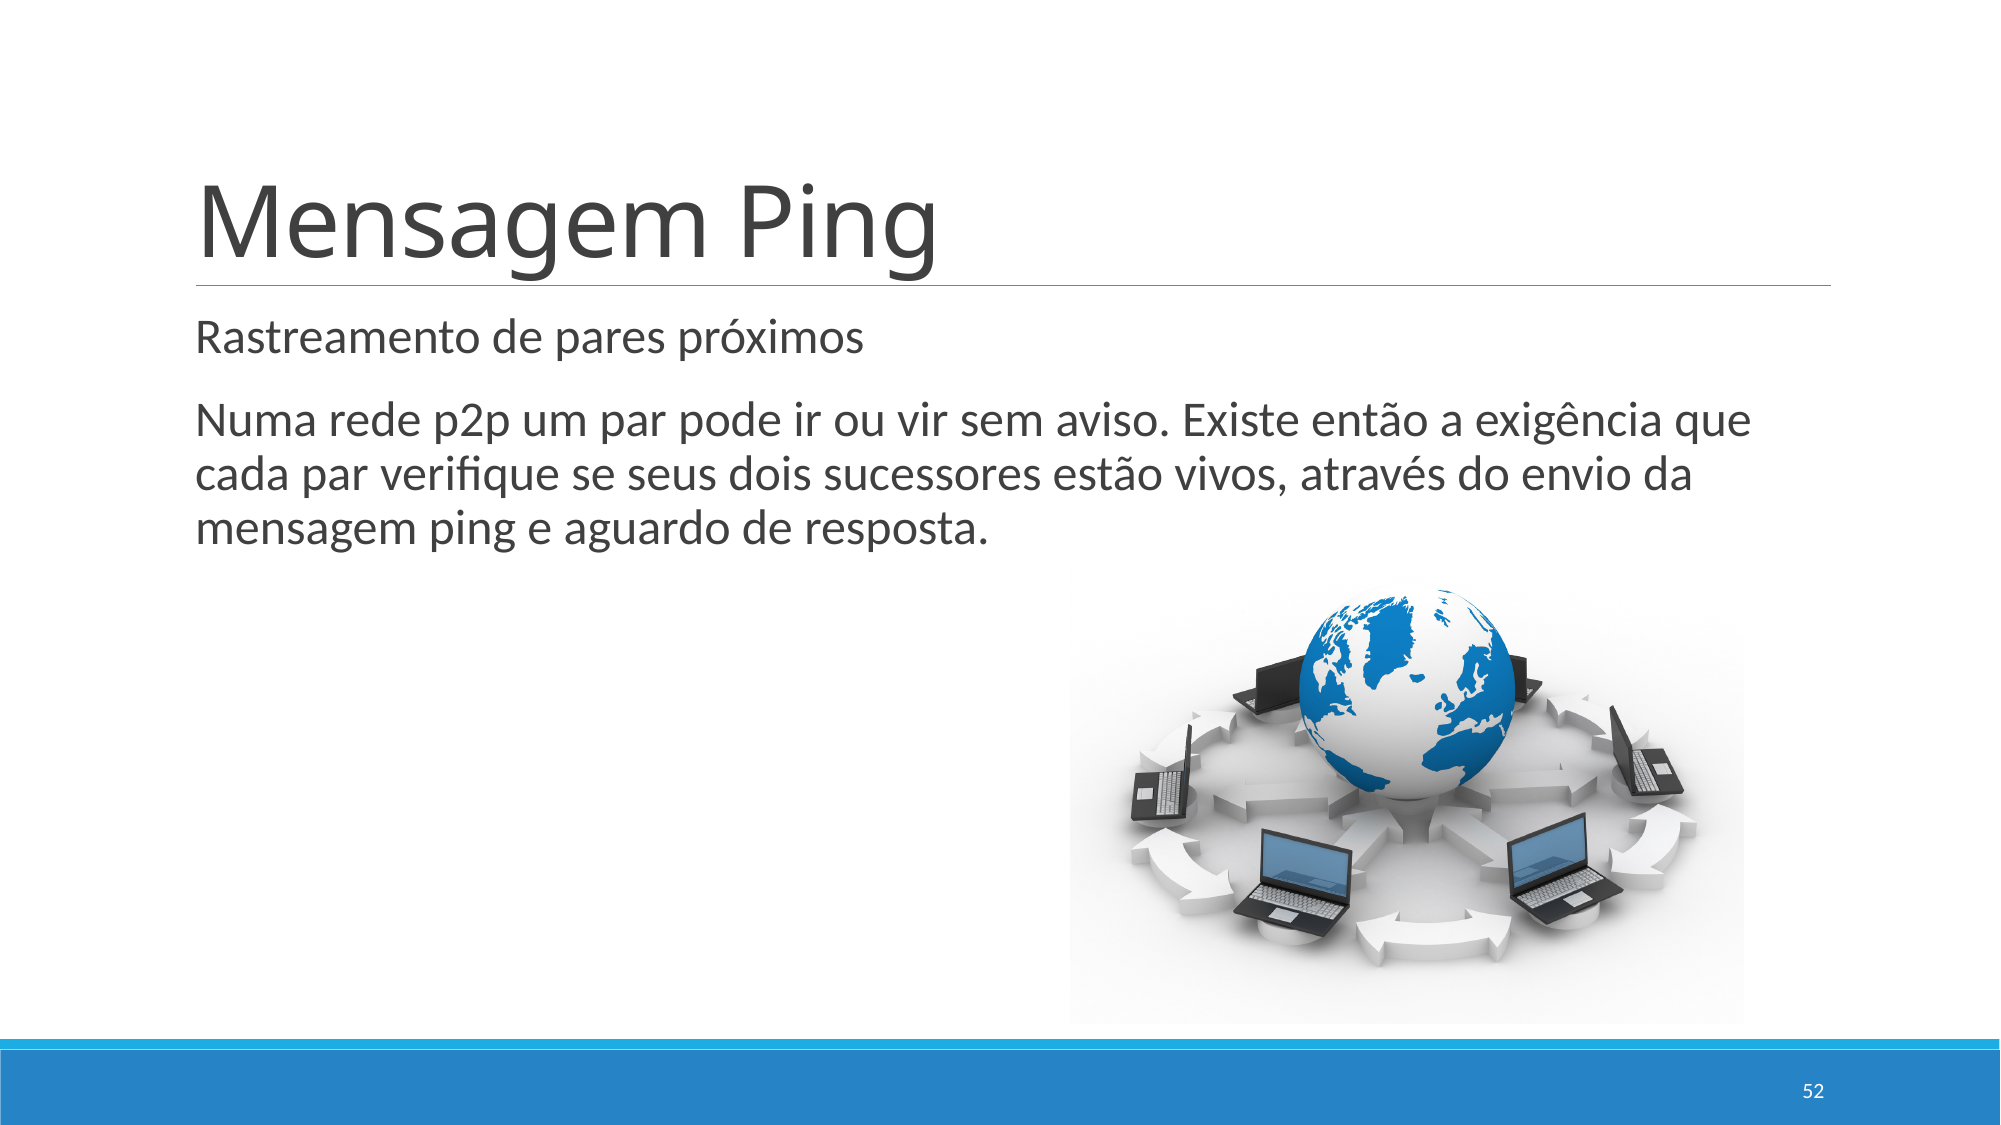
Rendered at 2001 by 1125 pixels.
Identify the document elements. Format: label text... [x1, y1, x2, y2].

title Mensagem Ping [180, 47, 1830, 285]
picture [1070, 517, 1745, 1024]
slide_number 52 [1624, 1059, 1840, 1120]
list Rastreamento de pares próximos Numa rede p2p um par pode ir ou vir sem aviso. Existe então a exigência que cada par verifique se seus dois sucessores estão vivos, através do envio da mensagem ping e aguardo de resposta. [180, 302, 1830, 963]
